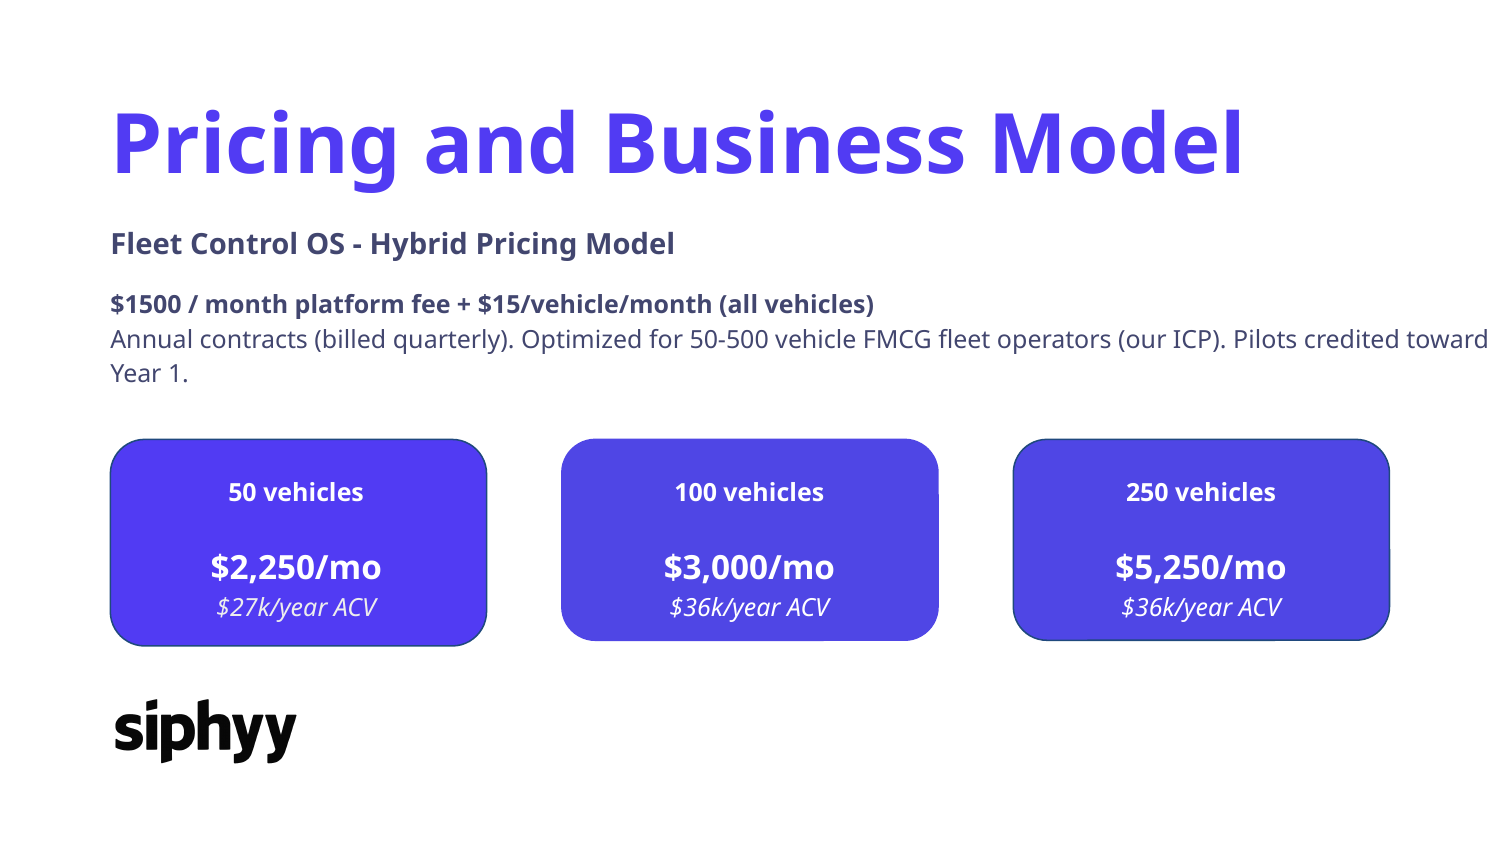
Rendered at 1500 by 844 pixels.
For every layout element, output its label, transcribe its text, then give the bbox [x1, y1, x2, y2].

text_box 250 vehicles $5,250/mo $36k/year ACV [1048, 456, 1355, 623]
text_box Fleet Control OS - Hybrid Pricing Model [110, 218, 699, 261]
text_box $1500 / month platform fee + $15/vehicle/month (all vehicles) Annual contracts (billed quarterly). Optimized for 50-500 vehicle FMCG fleet operators (our ICP). Pilots credited toward Year 1. [110, 282, 1500, 388]
picture [110, 696, 298, 766]
text_box [110, 439, 487, 646]
title Pricing and Business Model [110, 90, 1251, 231]
text_box 100 vehicles $3,000/mo $36k/year ACV [596, 456, 903, 623]
text_box 50 vehicles $2,250/mo $27k/year ACV [143, 456, 450, 623]
text_box [561, 439, 939, 641]
text_box [1013, 439, 1390, 641]
